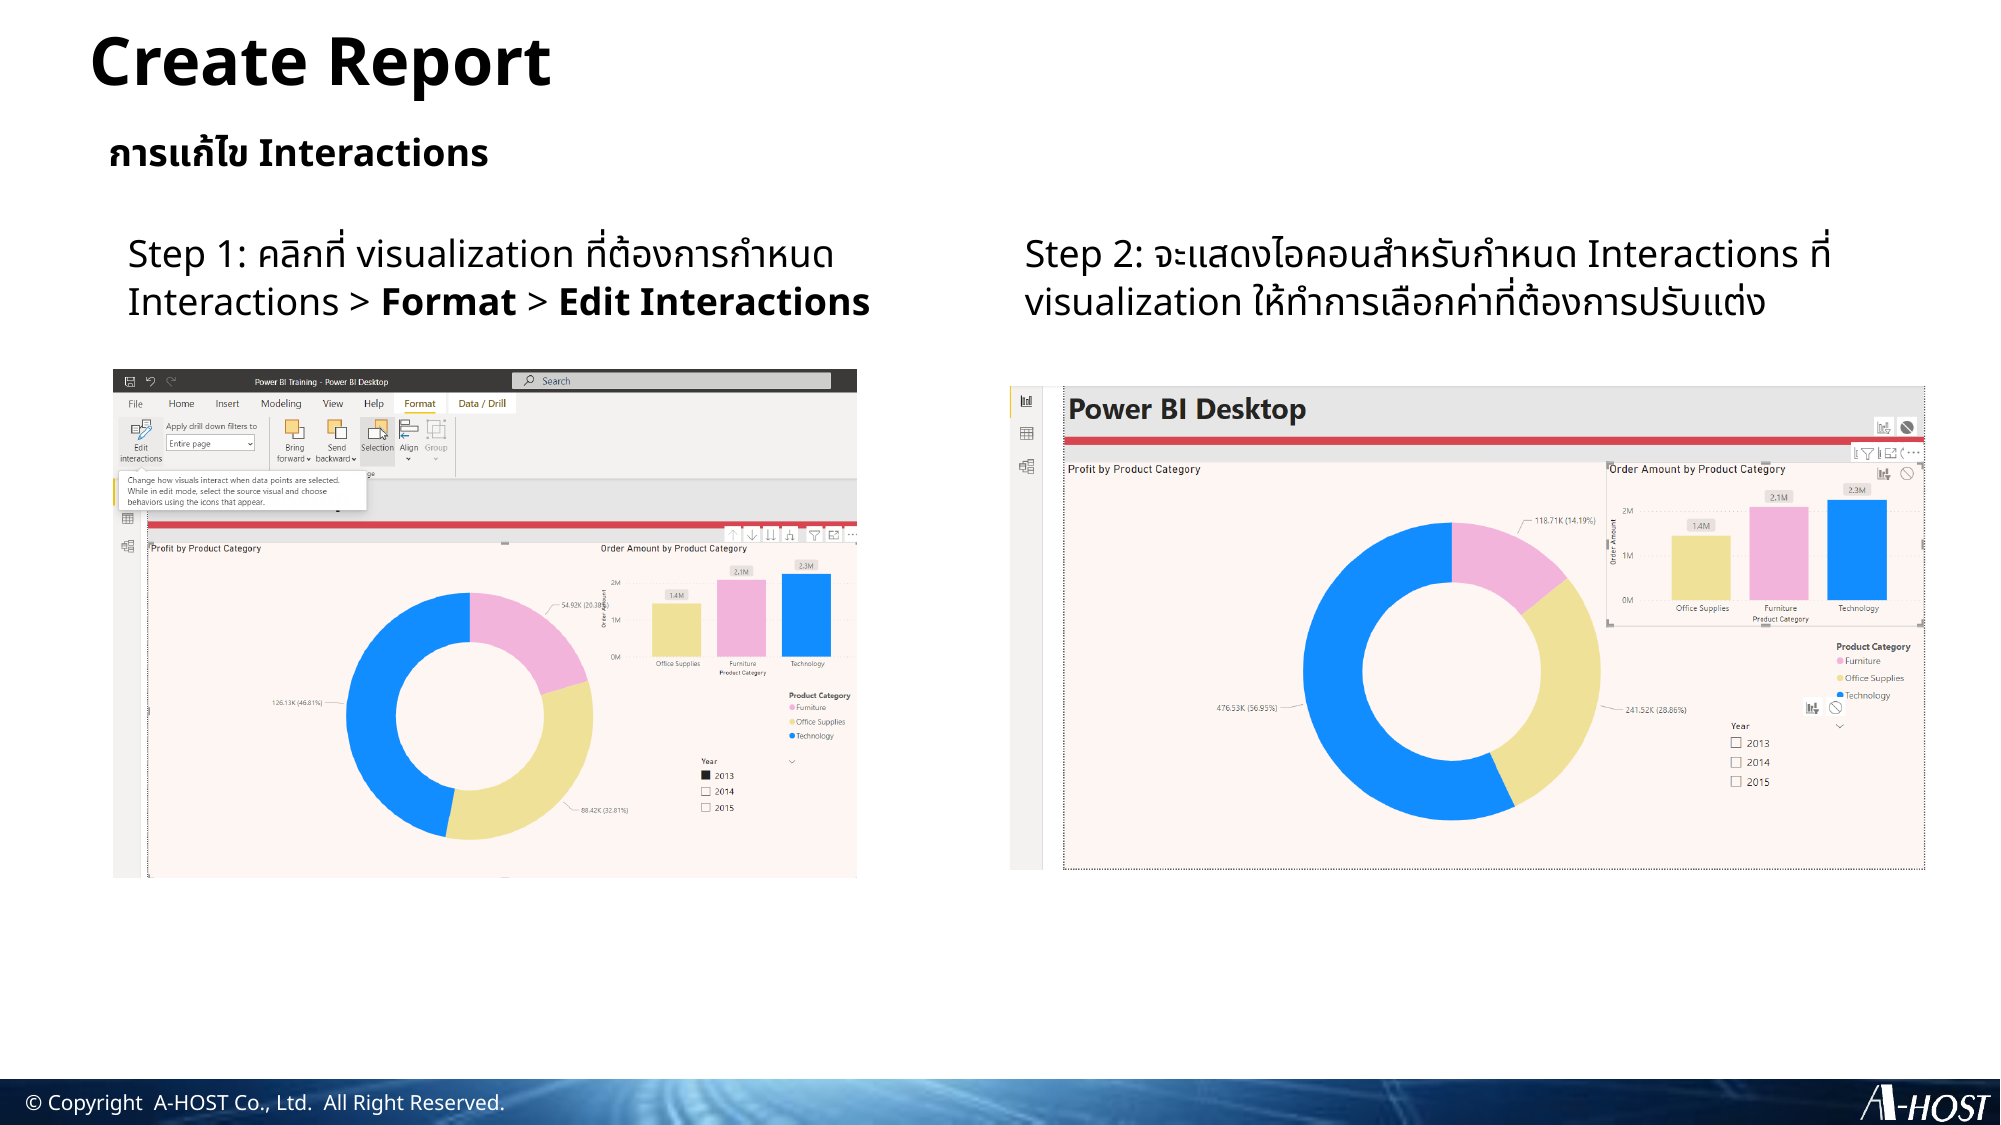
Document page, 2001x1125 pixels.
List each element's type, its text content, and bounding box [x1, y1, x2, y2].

picture [112, 369, 858, 878]
text_box การแก้ไข Interactions [93, 121, 913, 181]
text_box Step 2: จะแสดงไอคอนสำหรับกำหนด Interactions ที่ visualization ให้ทำการเลือกค่าที่ต้องการปรับแต่ง [1009, 219, 1867, 331]
title Create Report [74, 0, 1926, 107]
picture [0, 1079, 2000, 1125]
picture [1009, 386, 1926, 870]
text_box Step 1: คลิกที่ visualization ที่ต้องการกำหนด Interactions > Format > Edit Interactions [113, 219, 893, 331]
